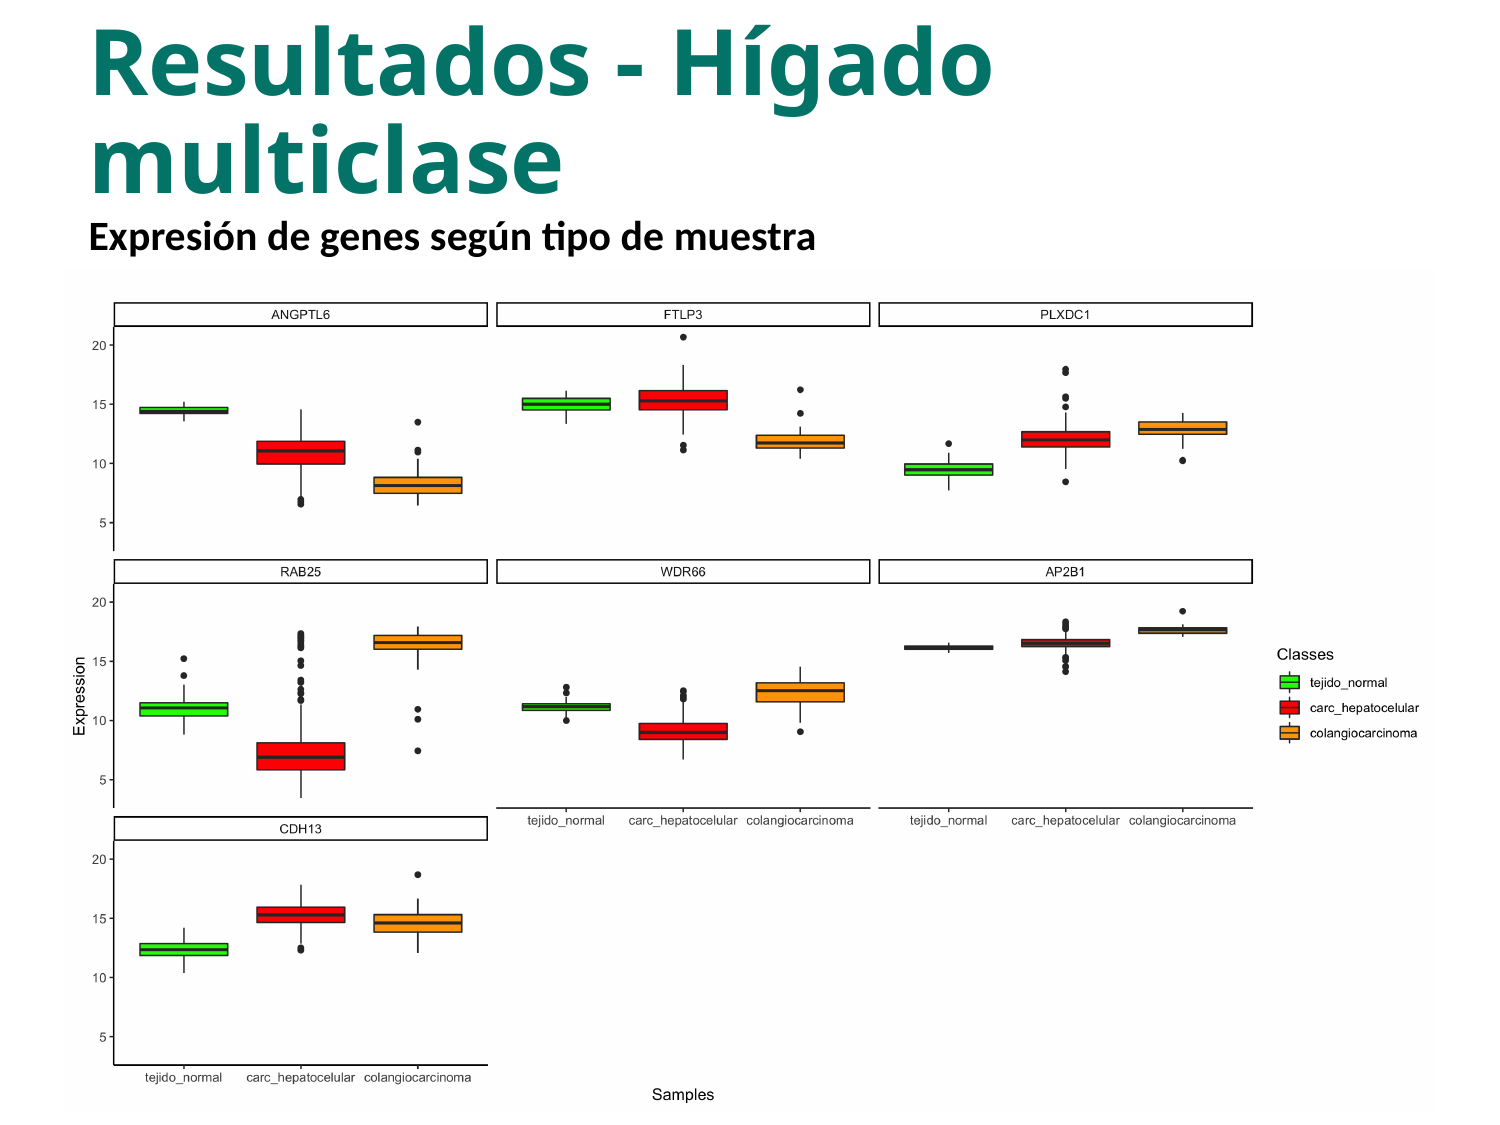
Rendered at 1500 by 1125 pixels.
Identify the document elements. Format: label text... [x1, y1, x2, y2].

list Expresión de genes según tipo de muestra [0, 202, 1500, 282]
text_box Resultados - Hígado multiclase [0, 0, 1500, 202]
picture [65, 268, 1435, 1111]
